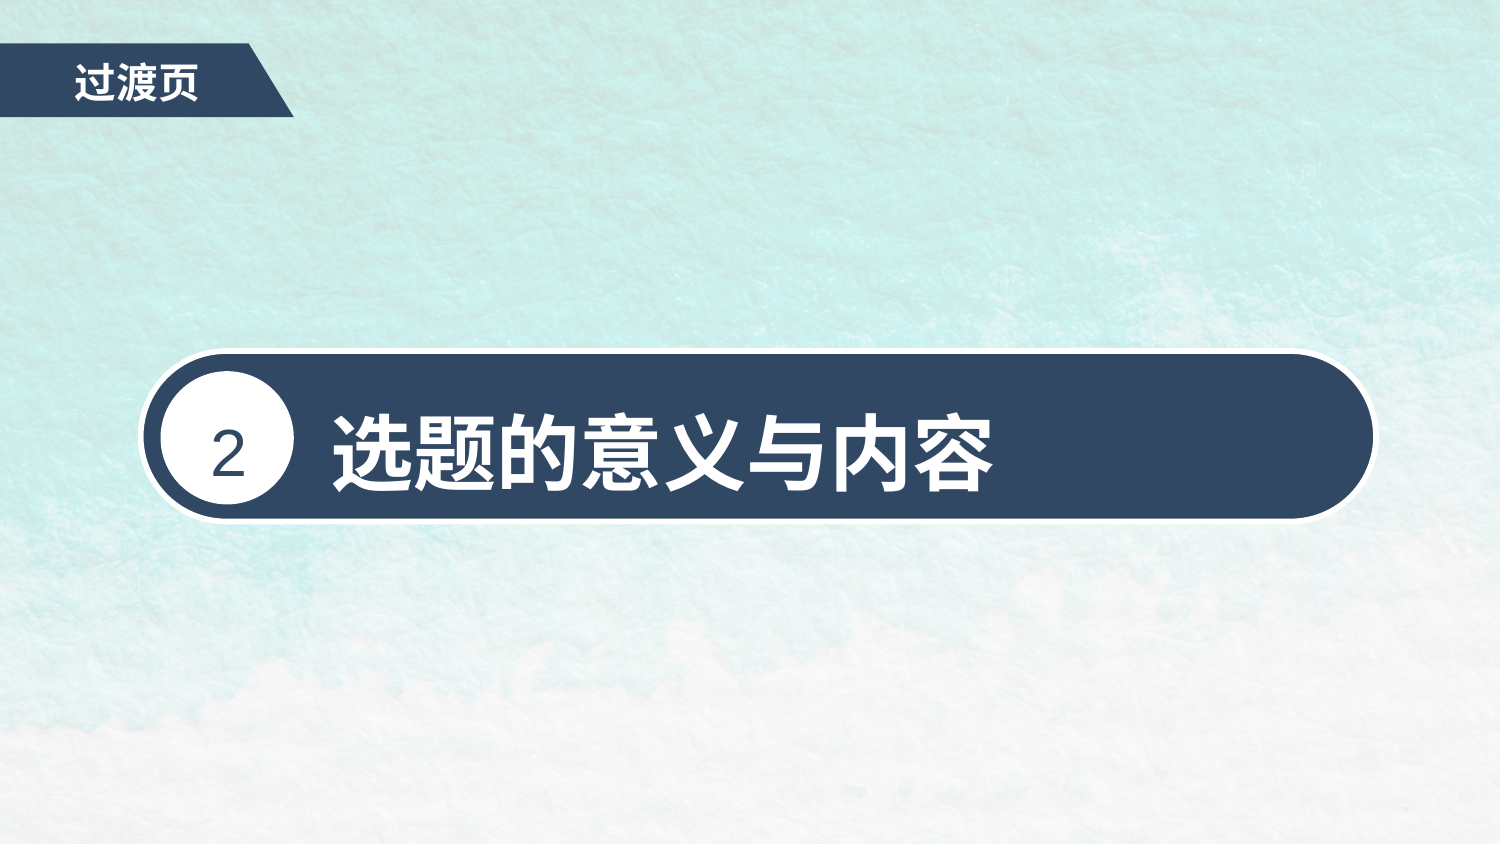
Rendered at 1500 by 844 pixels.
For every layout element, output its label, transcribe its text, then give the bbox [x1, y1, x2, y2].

text_box 选题的意义与内容 [227, 344, 1100, 509]
text_box [140, 390, 154, 482]
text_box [0, 42, 295, 118]
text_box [155, 361, 303, 505]
text_box [181, 351, 1377, 522]
